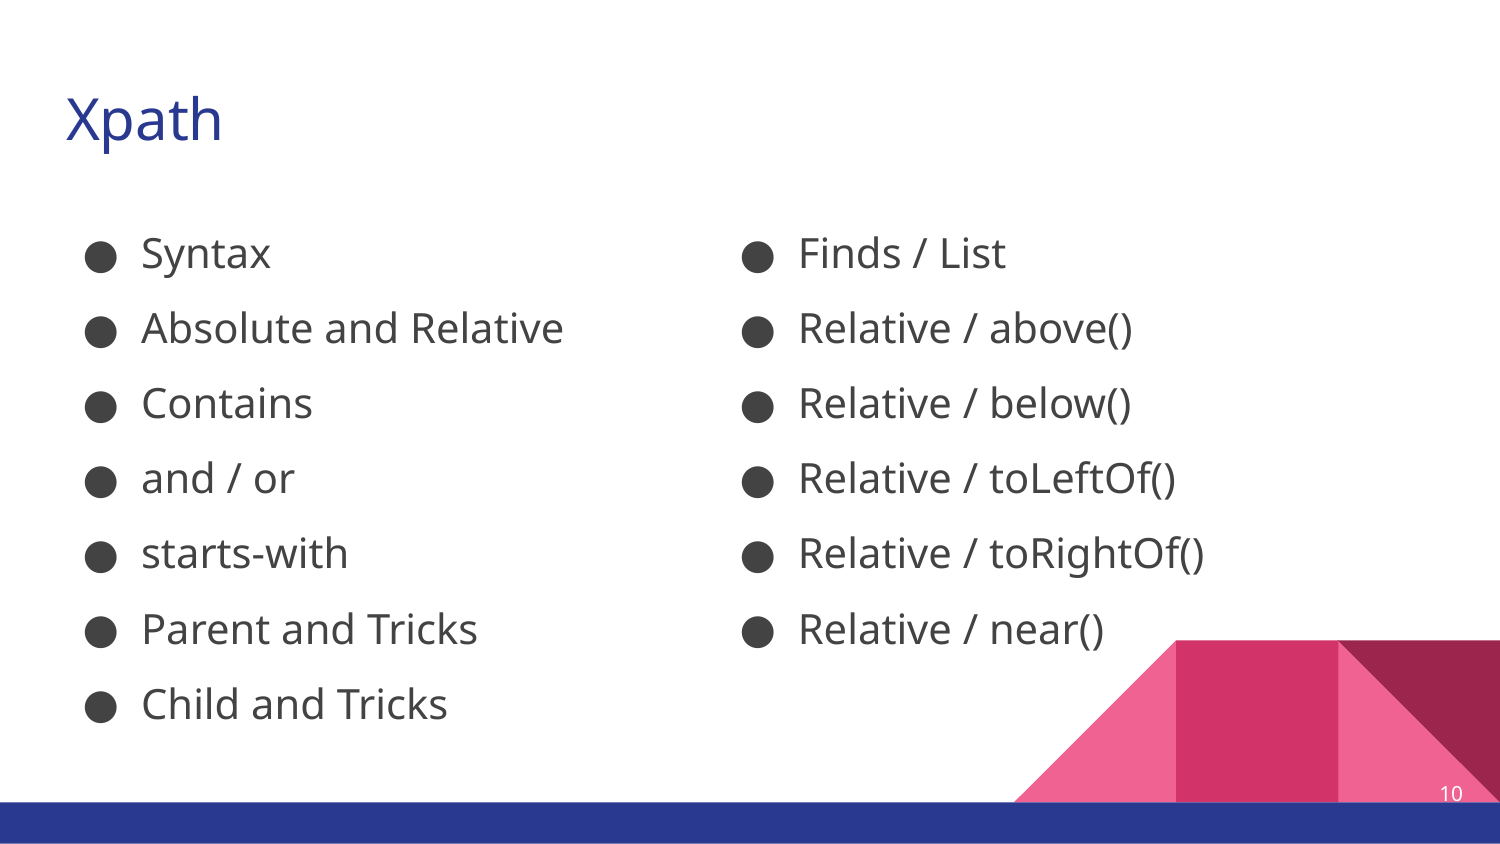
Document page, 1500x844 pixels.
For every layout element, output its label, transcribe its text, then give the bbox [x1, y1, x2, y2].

list Syntax Absolute and Relative Contains and / or starts-with Parent and Tricks Child and Tricks [51, 186, 610, 750]
list Finds / List Relative / above() Relative / below() Relative / toLeftOf() Relative / toRightOf() Relative / near() [708, 186, 1266, 750]
title Xpath [51, 67, 1449, 167]
slide_number 10 [1387, 762, 1478, 828]
